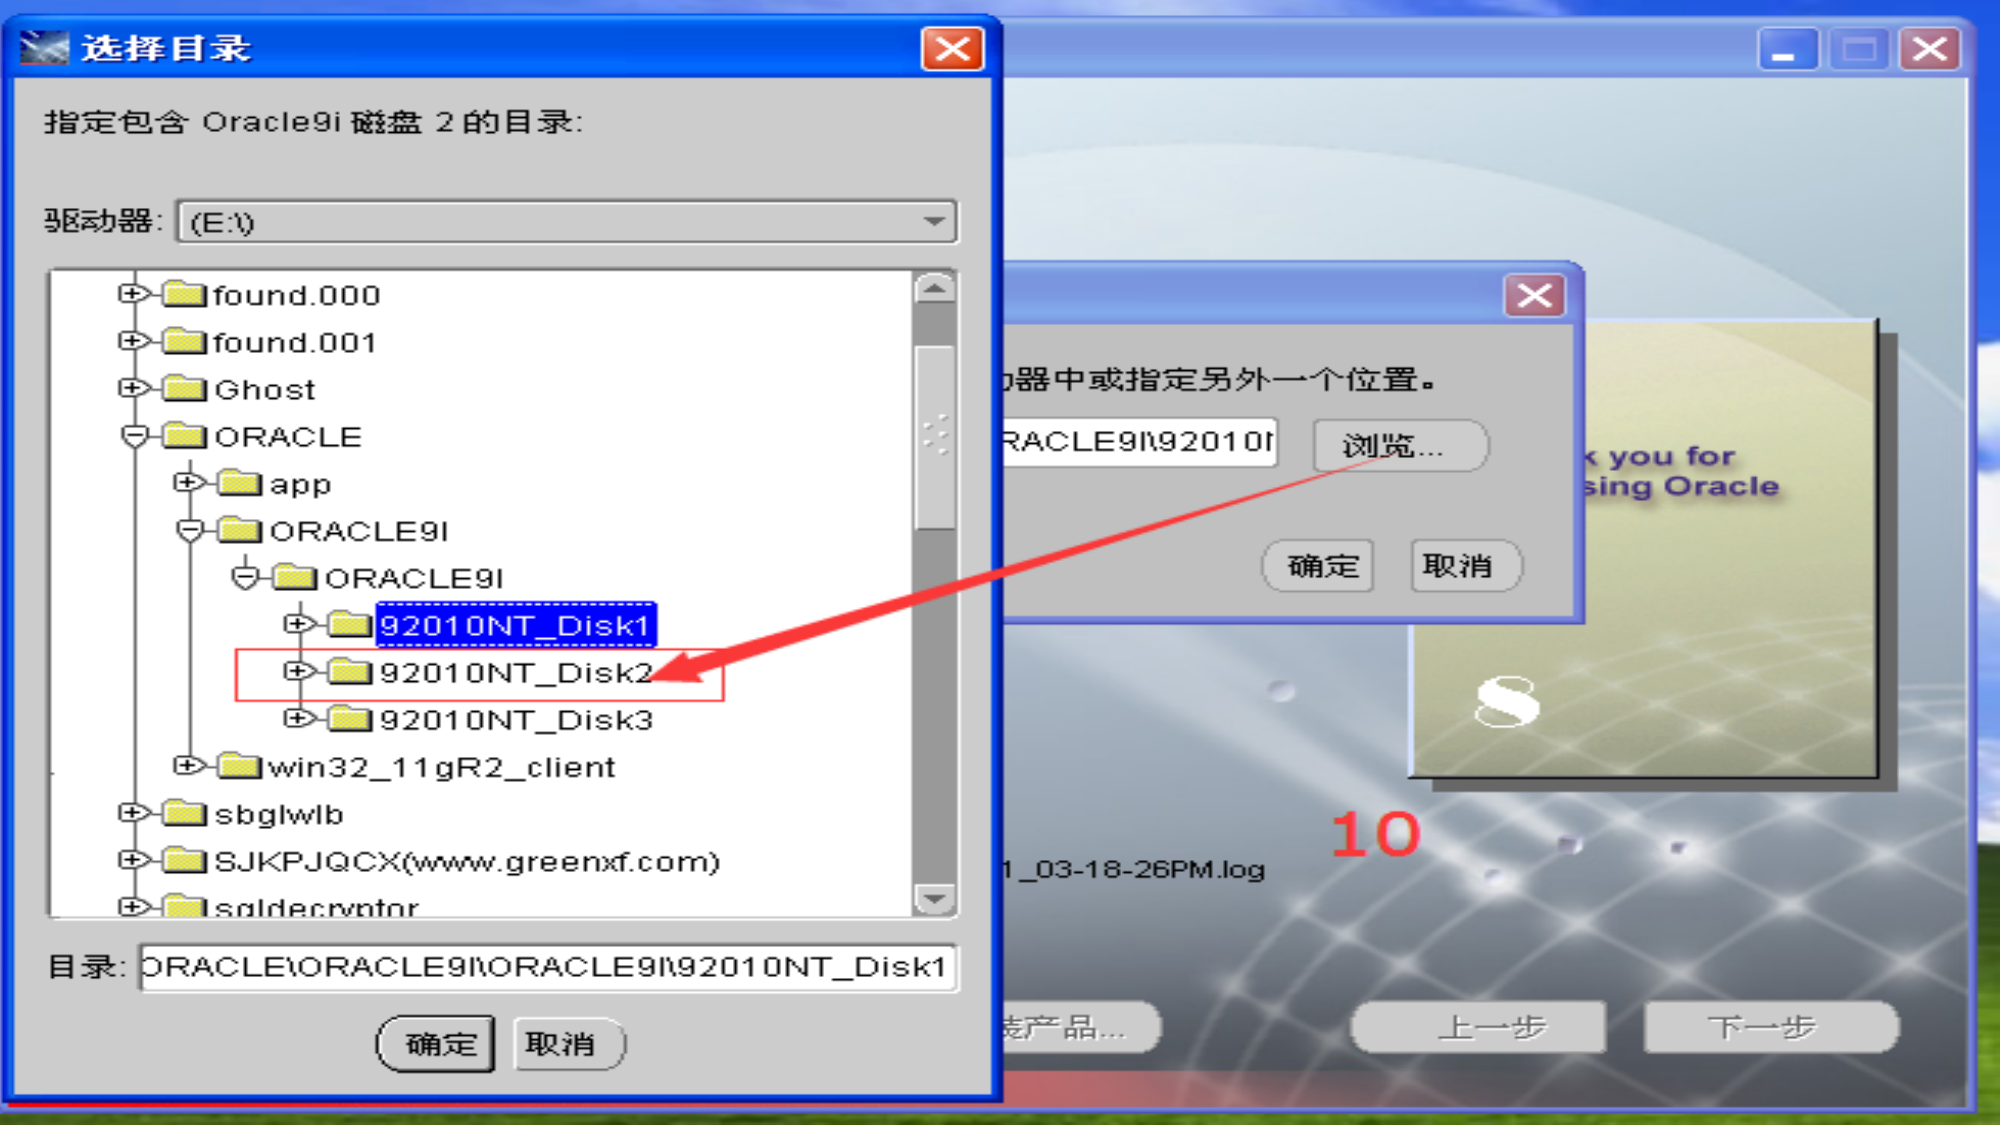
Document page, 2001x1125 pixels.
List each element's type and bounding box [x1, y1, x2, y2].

list [0, 0, 2000, 1125]
